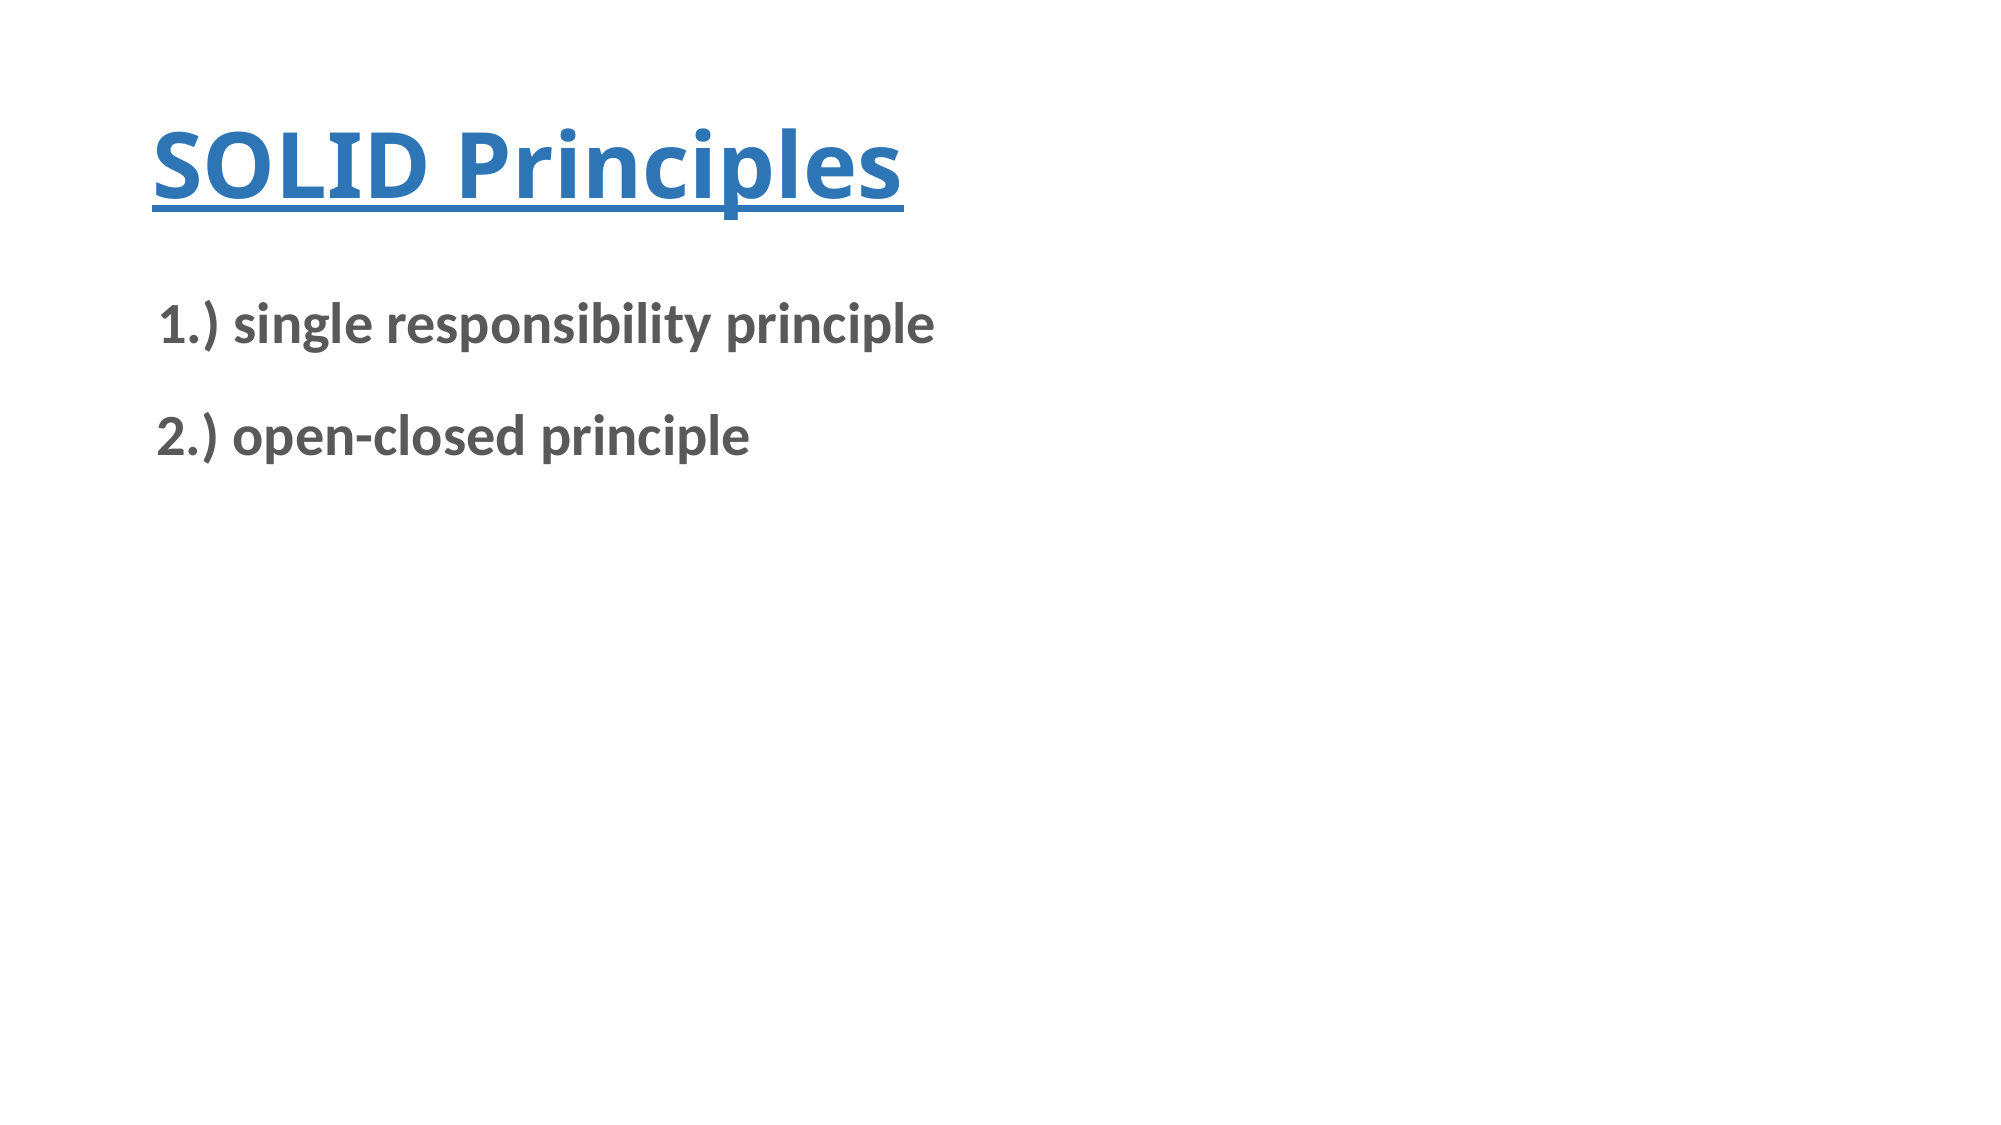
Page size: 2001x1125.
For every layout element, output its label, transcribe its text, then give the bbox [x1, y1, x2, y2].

text_box 1.) single responsibility principle [142, 277, 952, 408]
title SOLID Principles [137, 59, 1863, 278]
text_box 2.) open-closed principle [141, 389, 767, 520]
